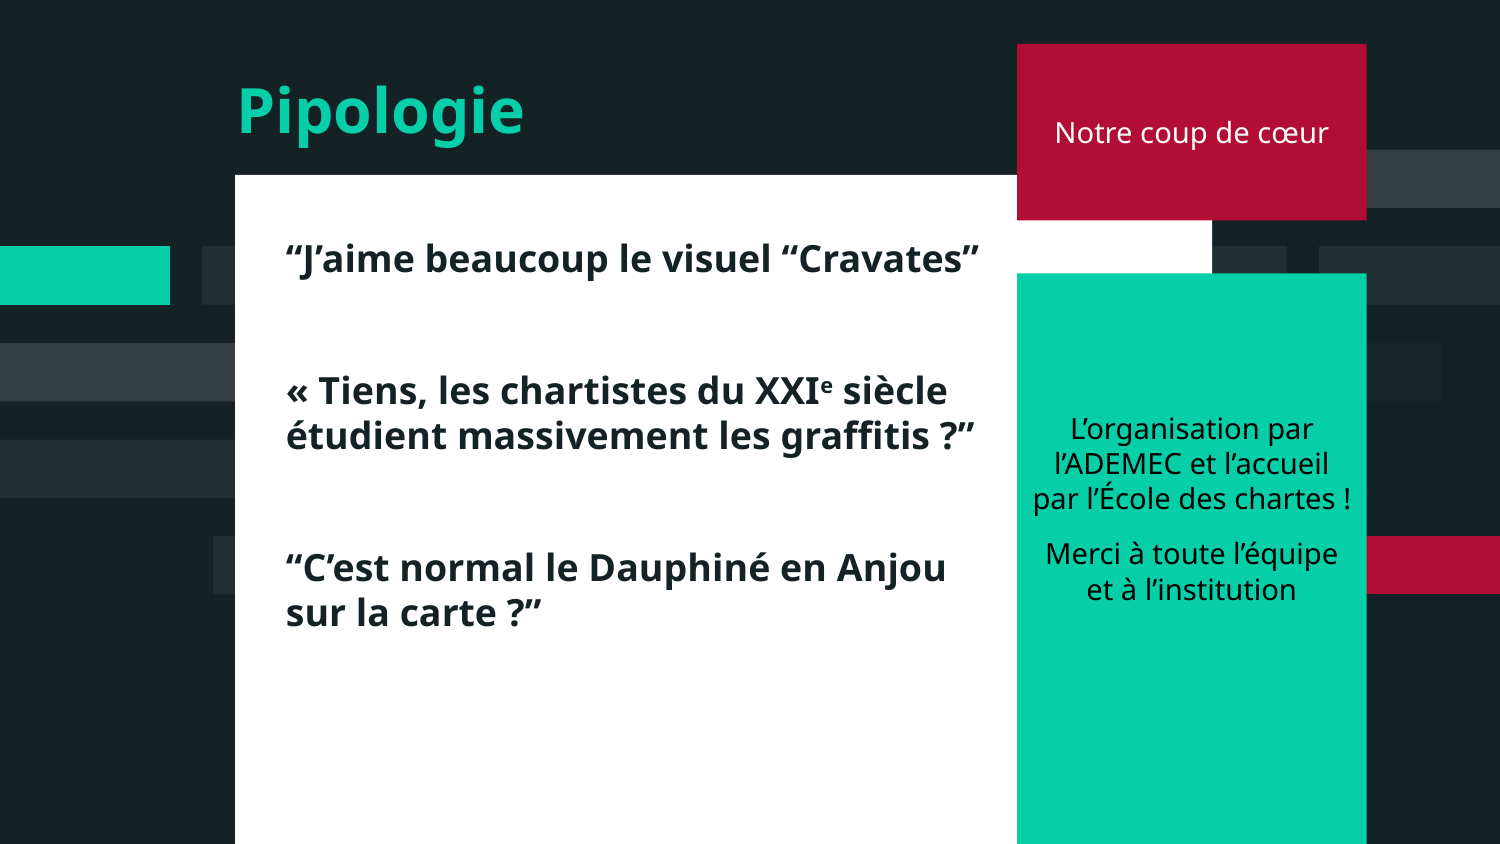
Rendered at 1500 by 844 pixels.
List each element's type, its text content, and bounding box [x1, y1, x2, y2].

text_box [235, 174, 1213, 844]
text_box “J’aime beaucoup le visuel “Cravates” « Tiens, les chartistes du XXIe siècle étudient massivement les graffitis ?” “C’est normal le Dauphiné en Anjou sur la carte ?” [270, 220, 1005, 833]
title Pipologie [221, 56, 1017, 166]
text_box Notre coup de cœur [1017, 43, 1367, 221]
text_box L’organisation par l’ADEMEC et l’accueil par l’École des chartes ! Merci à toute l’équipe et à l’institution [1017, 273, 1367, 844]
